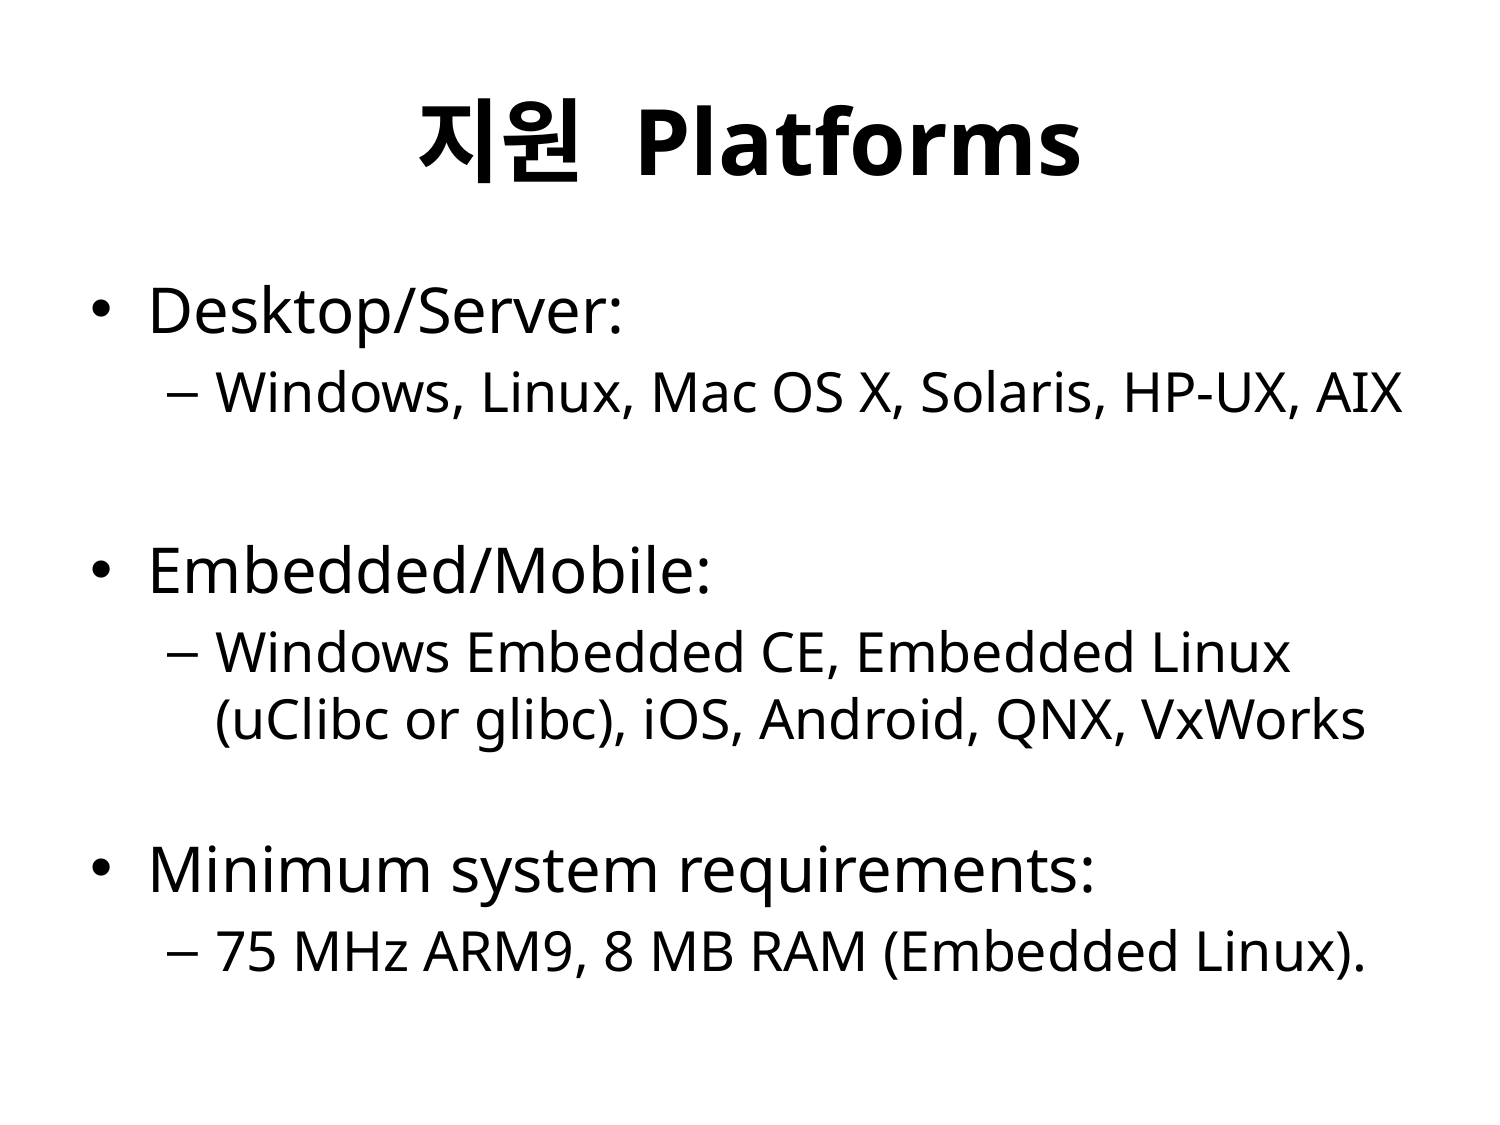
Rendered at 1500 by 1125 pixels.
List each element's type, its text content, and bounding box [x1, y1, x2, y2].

list Desktop/Server: Windows, Linux, Mac OS X, Solaris, HP-UX, AIX Embedded/Mobile: Windows Embedded CE, Embedded Linux (uClibc or glibc), iOS, Android, QNX, VxWorks Minimum system requirements: 75 MHz ARM9, 8 MB RAM (Embedded Linux). [75, 262, 1425, 1005]
title 지원 Platforms [75, 45, 1425, 233]
